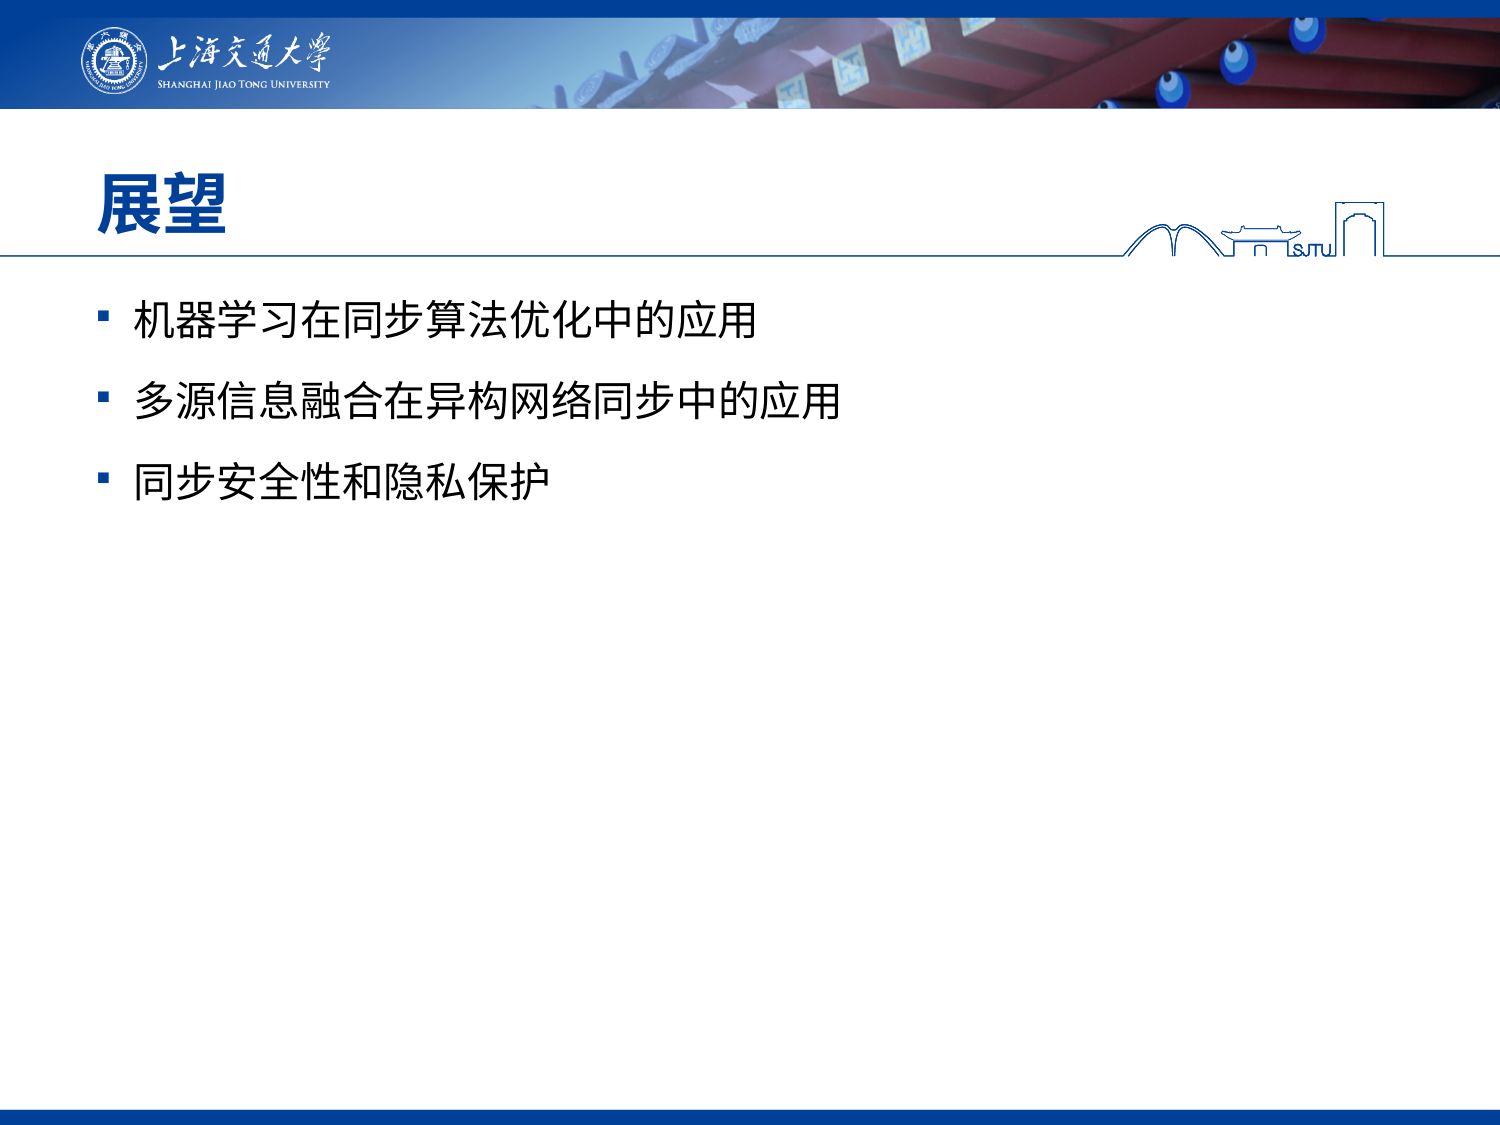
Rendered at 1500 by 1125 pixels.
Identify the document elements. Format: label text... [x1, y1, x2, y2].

picture [0, 18, 1500, 109]
title 展望 [81, 159, 1455, 254]
list 机器学习在同步算法优化中的应用 多源信息融合在异构网络同步中的应用 同步安全性和隐私保护 [81, 276, 1455, 1084]
